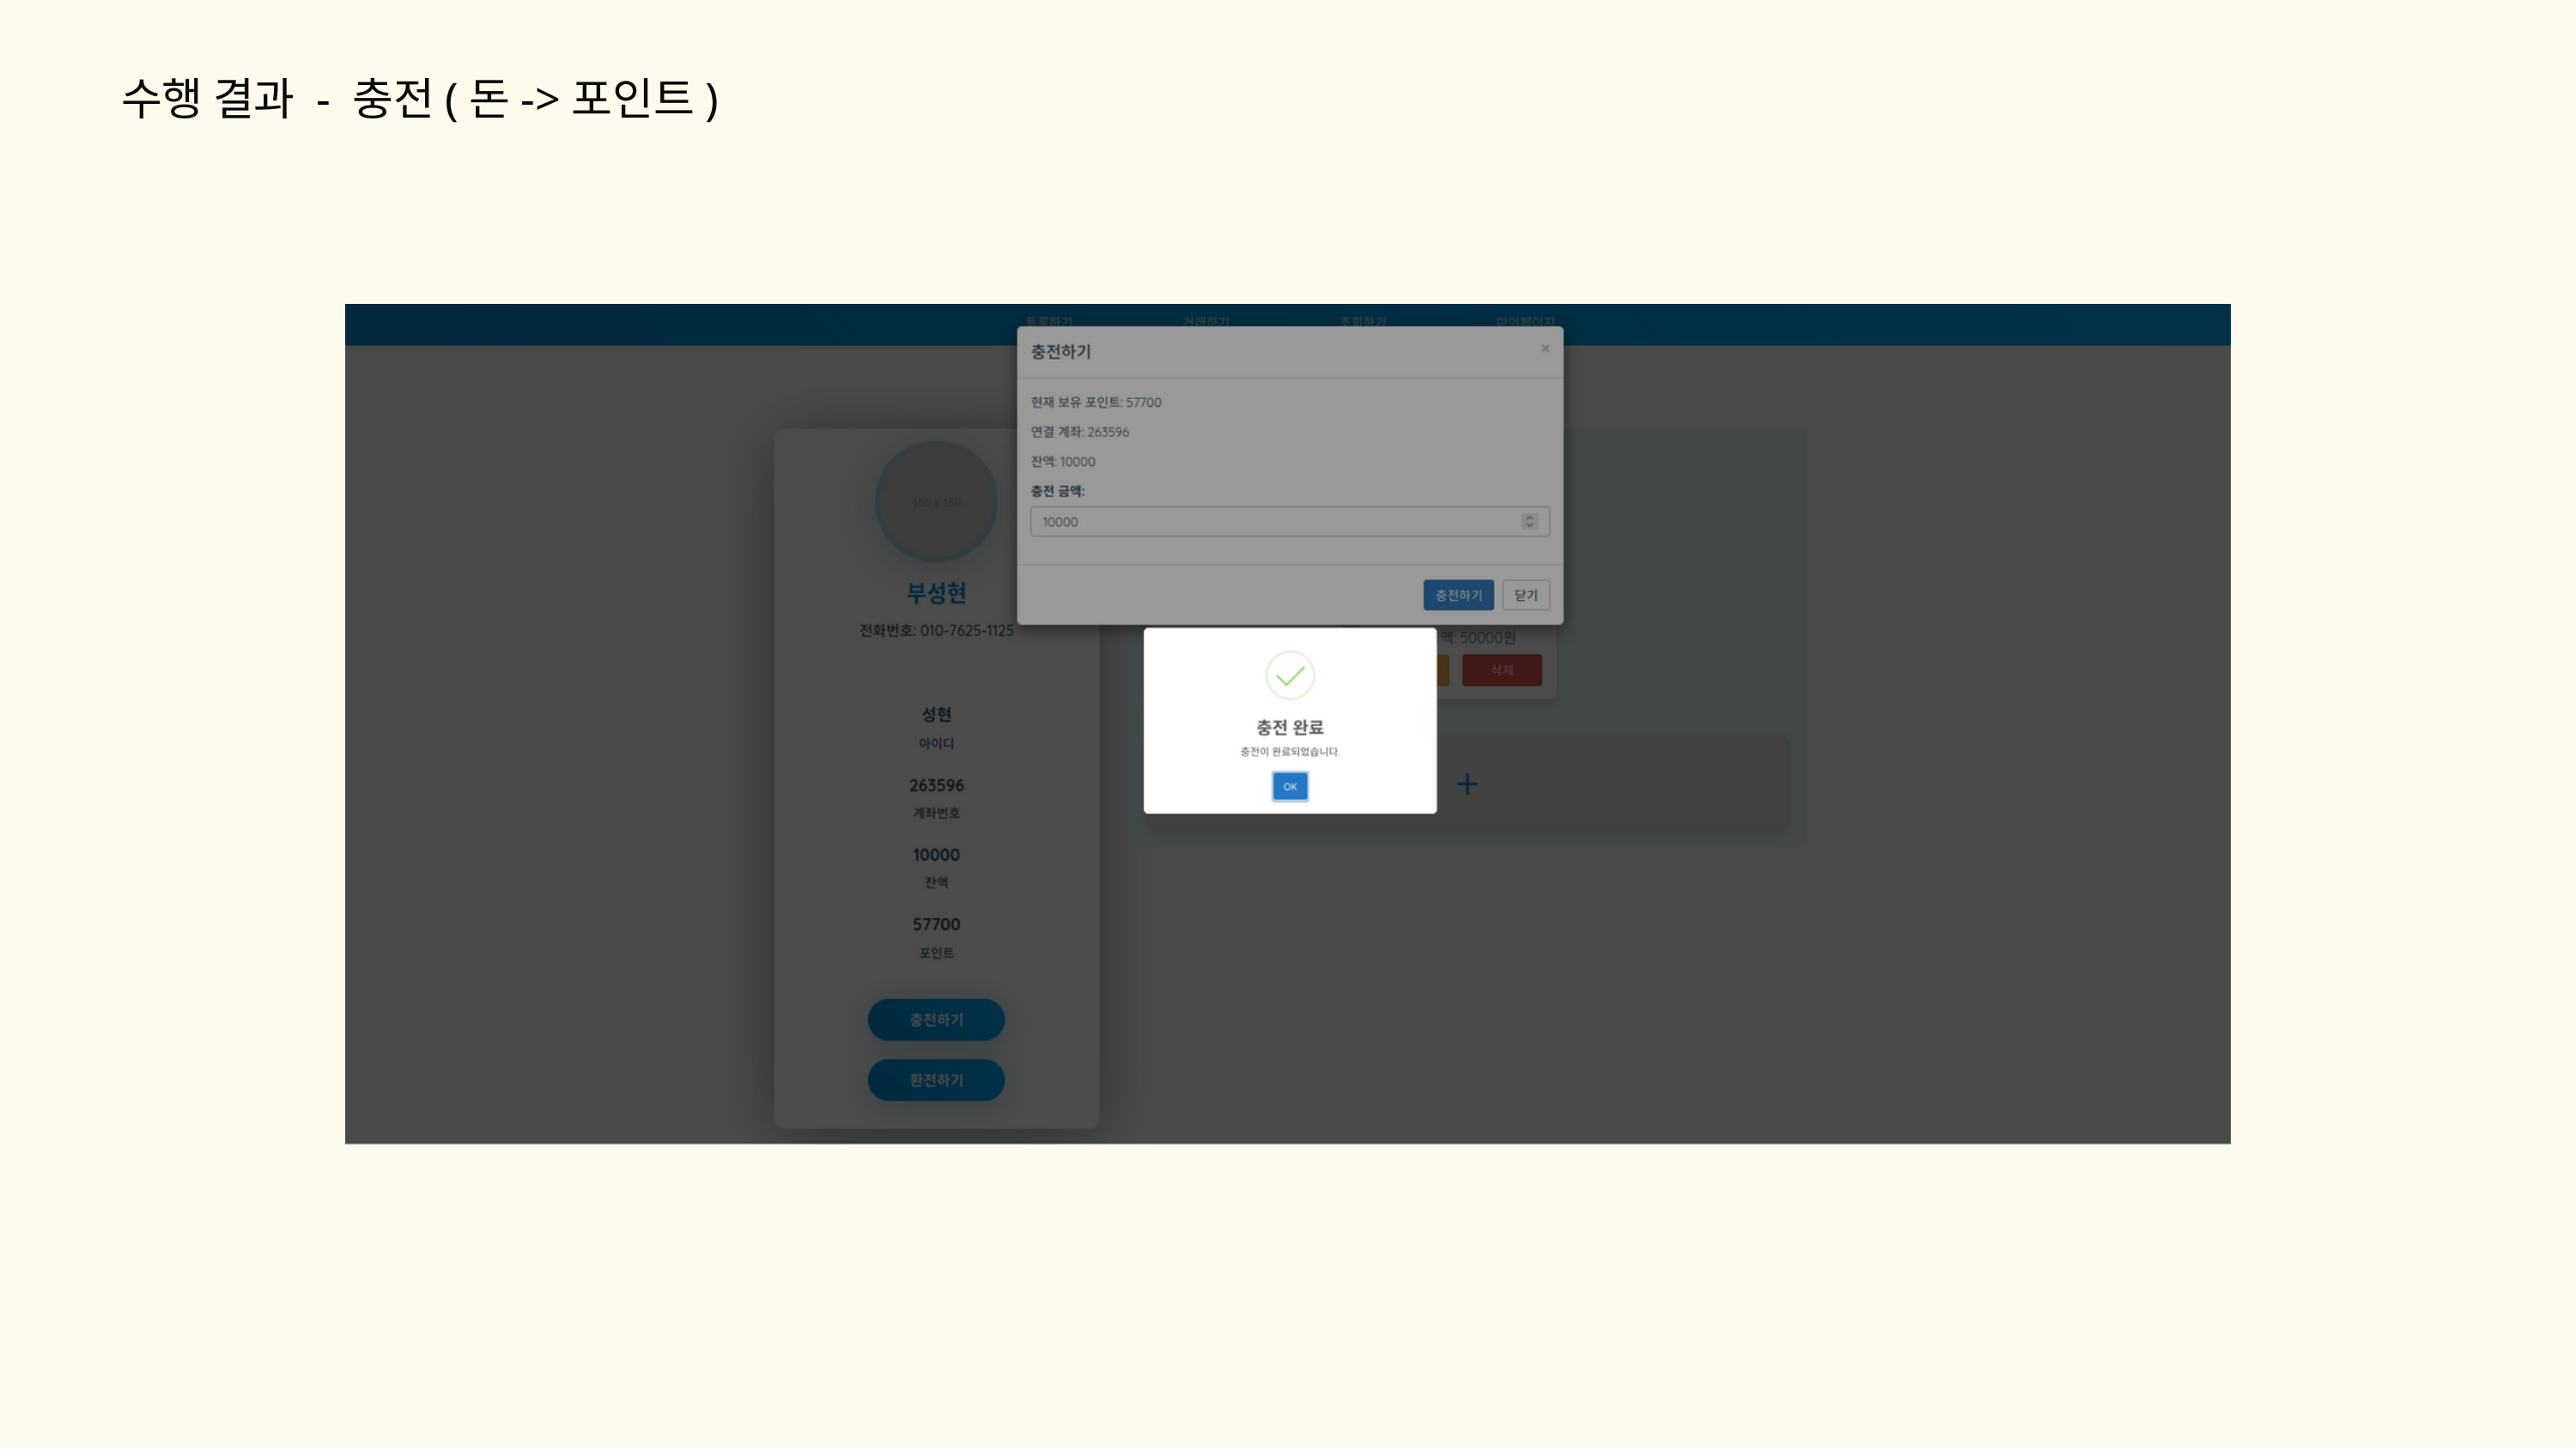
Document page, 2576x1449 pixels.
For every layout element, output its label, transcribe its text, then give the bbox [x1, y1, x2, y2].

text_box [344, 304, 2231, 1145]
text_box 수행 결과 - 충전(돈->포인트) [121, 61, 823, 124]
